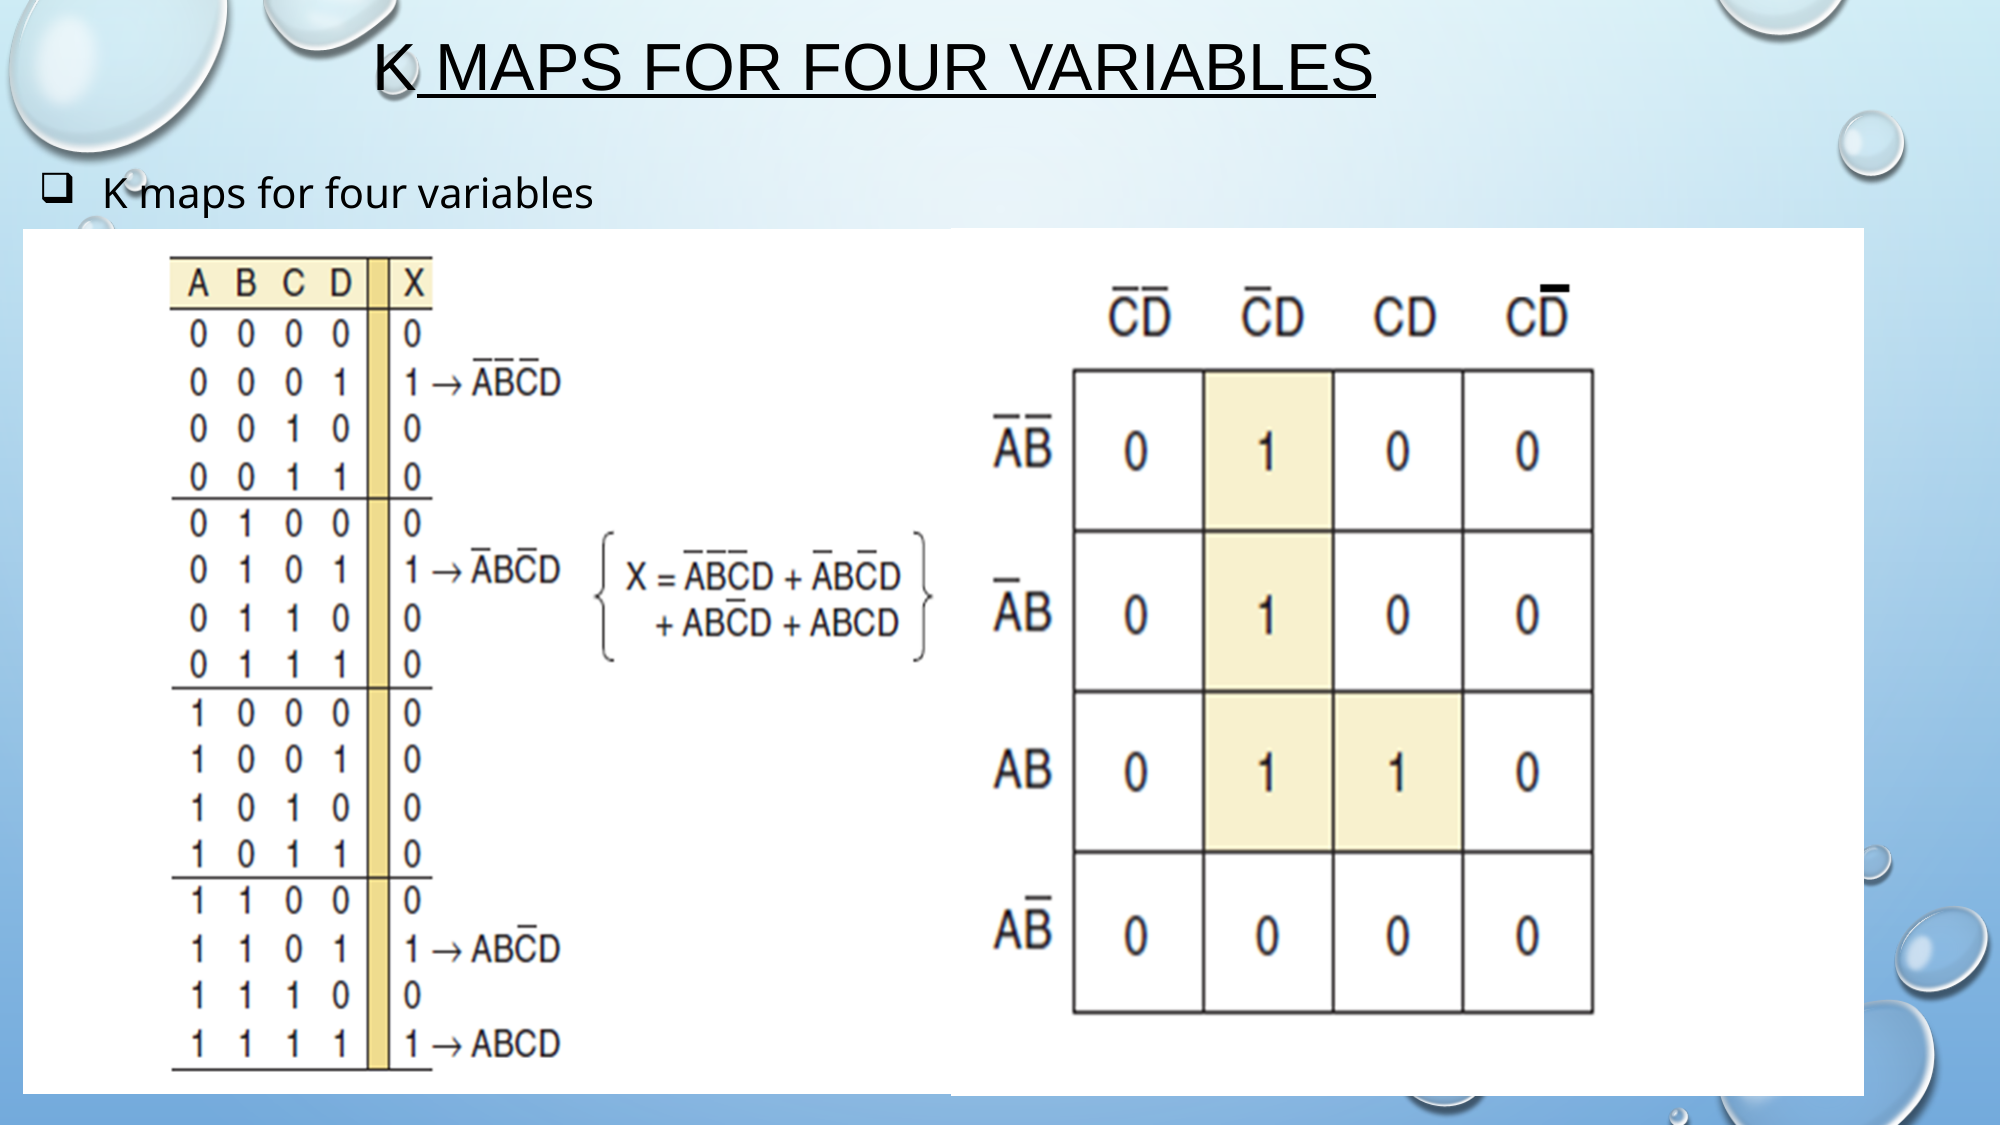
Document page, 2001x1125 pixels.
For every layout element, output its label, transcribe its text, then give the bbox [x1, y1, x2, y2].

picture [0, 0, 2000, 1125]
title K MAPS FOR FOUR VARIABLES [23, 73, 1725, 163]
list K maps for four variables [23, 163, 1980, 1094]
